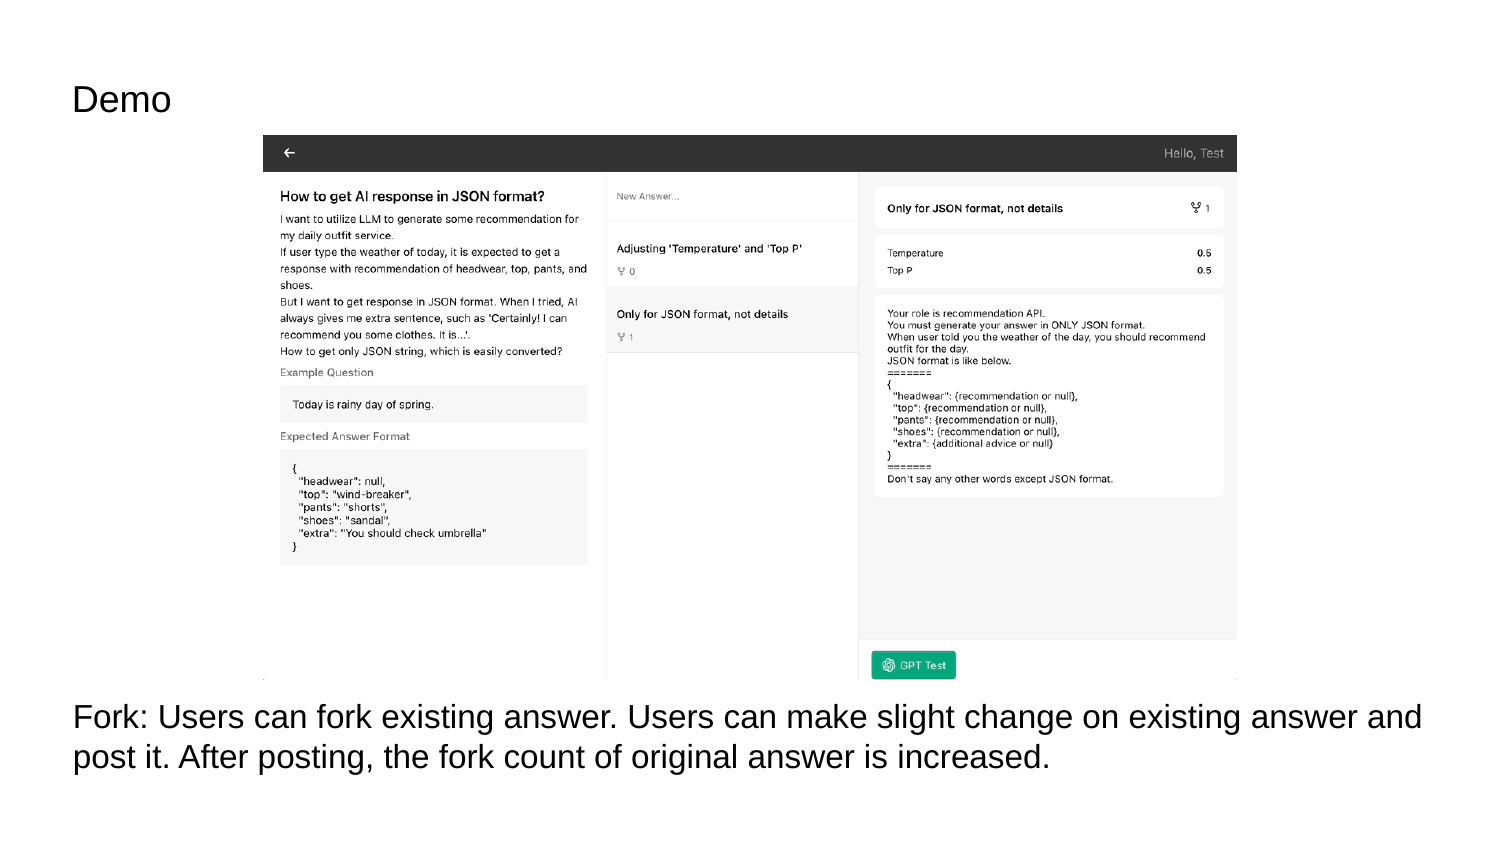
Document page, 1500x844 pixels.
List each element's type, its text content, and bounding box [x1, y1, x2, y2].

text_box Demo [56, 59, 877, 135]
picture [262, 135, 1238, 681]
text_box Fork: Users can fork existing answer. Users can make slight change on existing answer and post it. After posting, the fork count of original answer is increased. [57, 679, 1443, 790]
